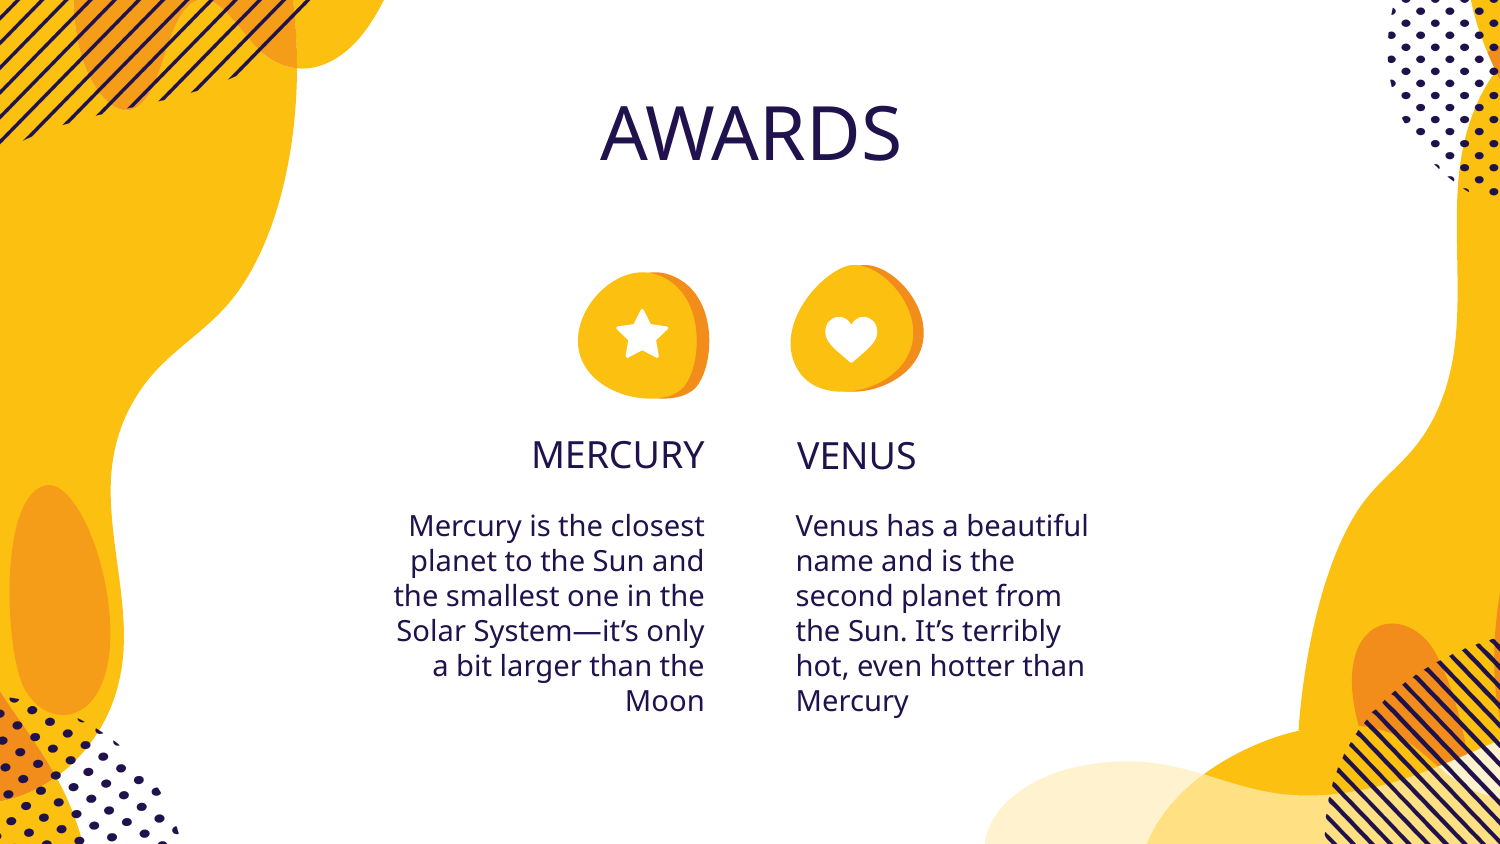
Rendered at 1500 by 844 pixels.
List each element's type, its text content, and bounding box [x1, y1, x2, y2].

subtitle Venus has a beautiful name and is the second planet from the Sun. It’s terribly hot, even hotter than Mercury [780, 492, 1128, 696]
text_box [549, 255, 736, 412]
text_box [756, 243, 959, 430]
subtitle Mercury is the closest planet to the Sun and the smallest one in the Solar System—it’s only a bit larger than the Moon [372, 492, 720, 696]
subtitle MERCURY [419, 416, 720, 492]
picture [1307, 591, 1500, 844]
subtitle VENUS [782, 416, 1083, 492]
picture [0, 670, 225, 844]
picture [0, 0, 453, 253]
picture [1362, 0, 1500, 282]
title AWARDS [151, 70, 1352, 161]
